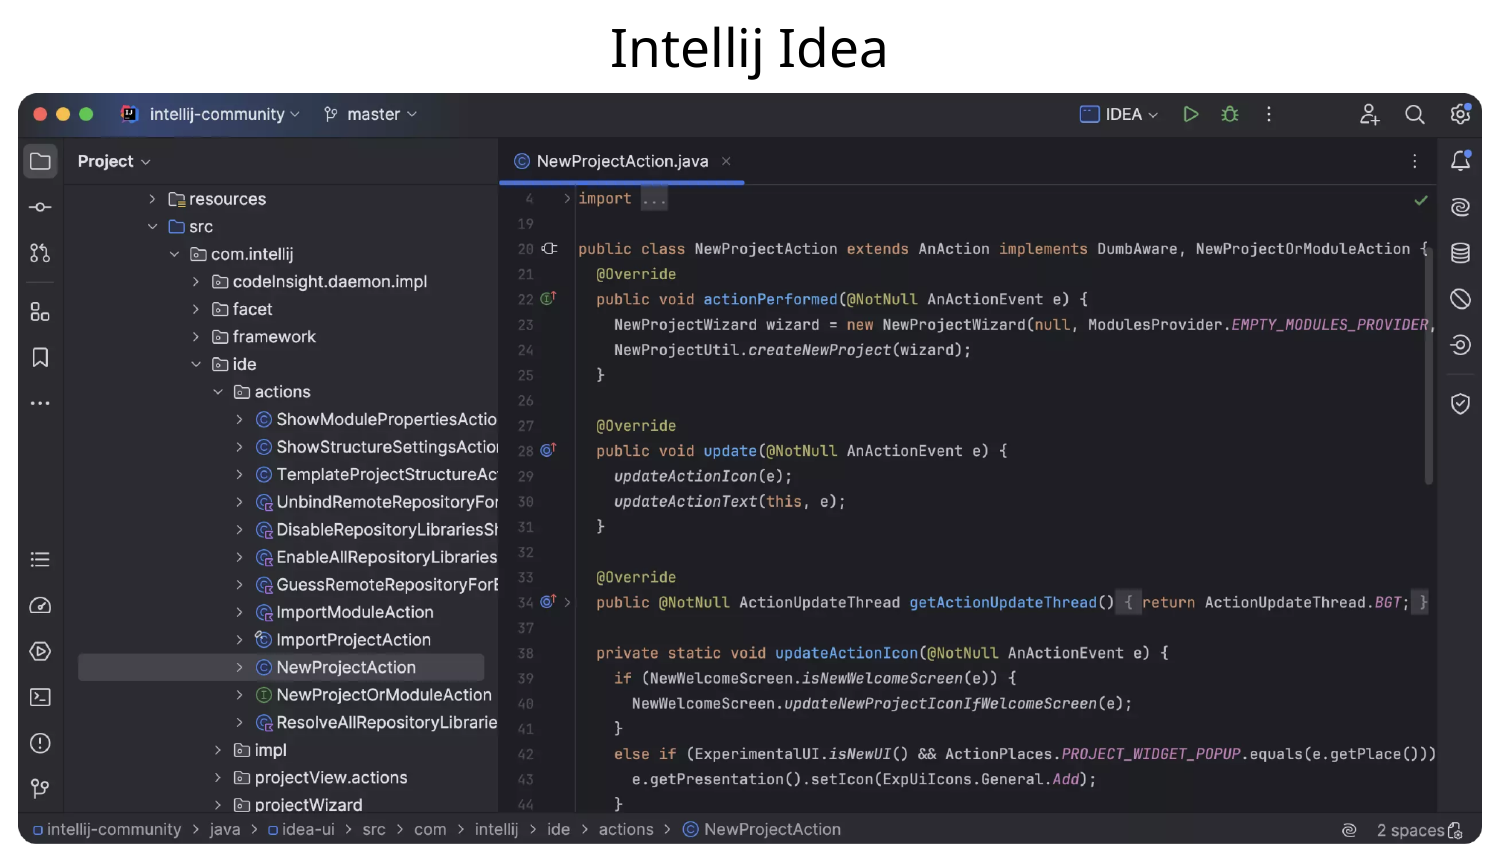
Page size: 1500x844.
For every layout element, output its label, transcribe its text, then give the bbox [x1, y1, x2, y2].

picture [18, 93, 1482, 844]
title Intellij Idea [51, 0, 1449, 92]
